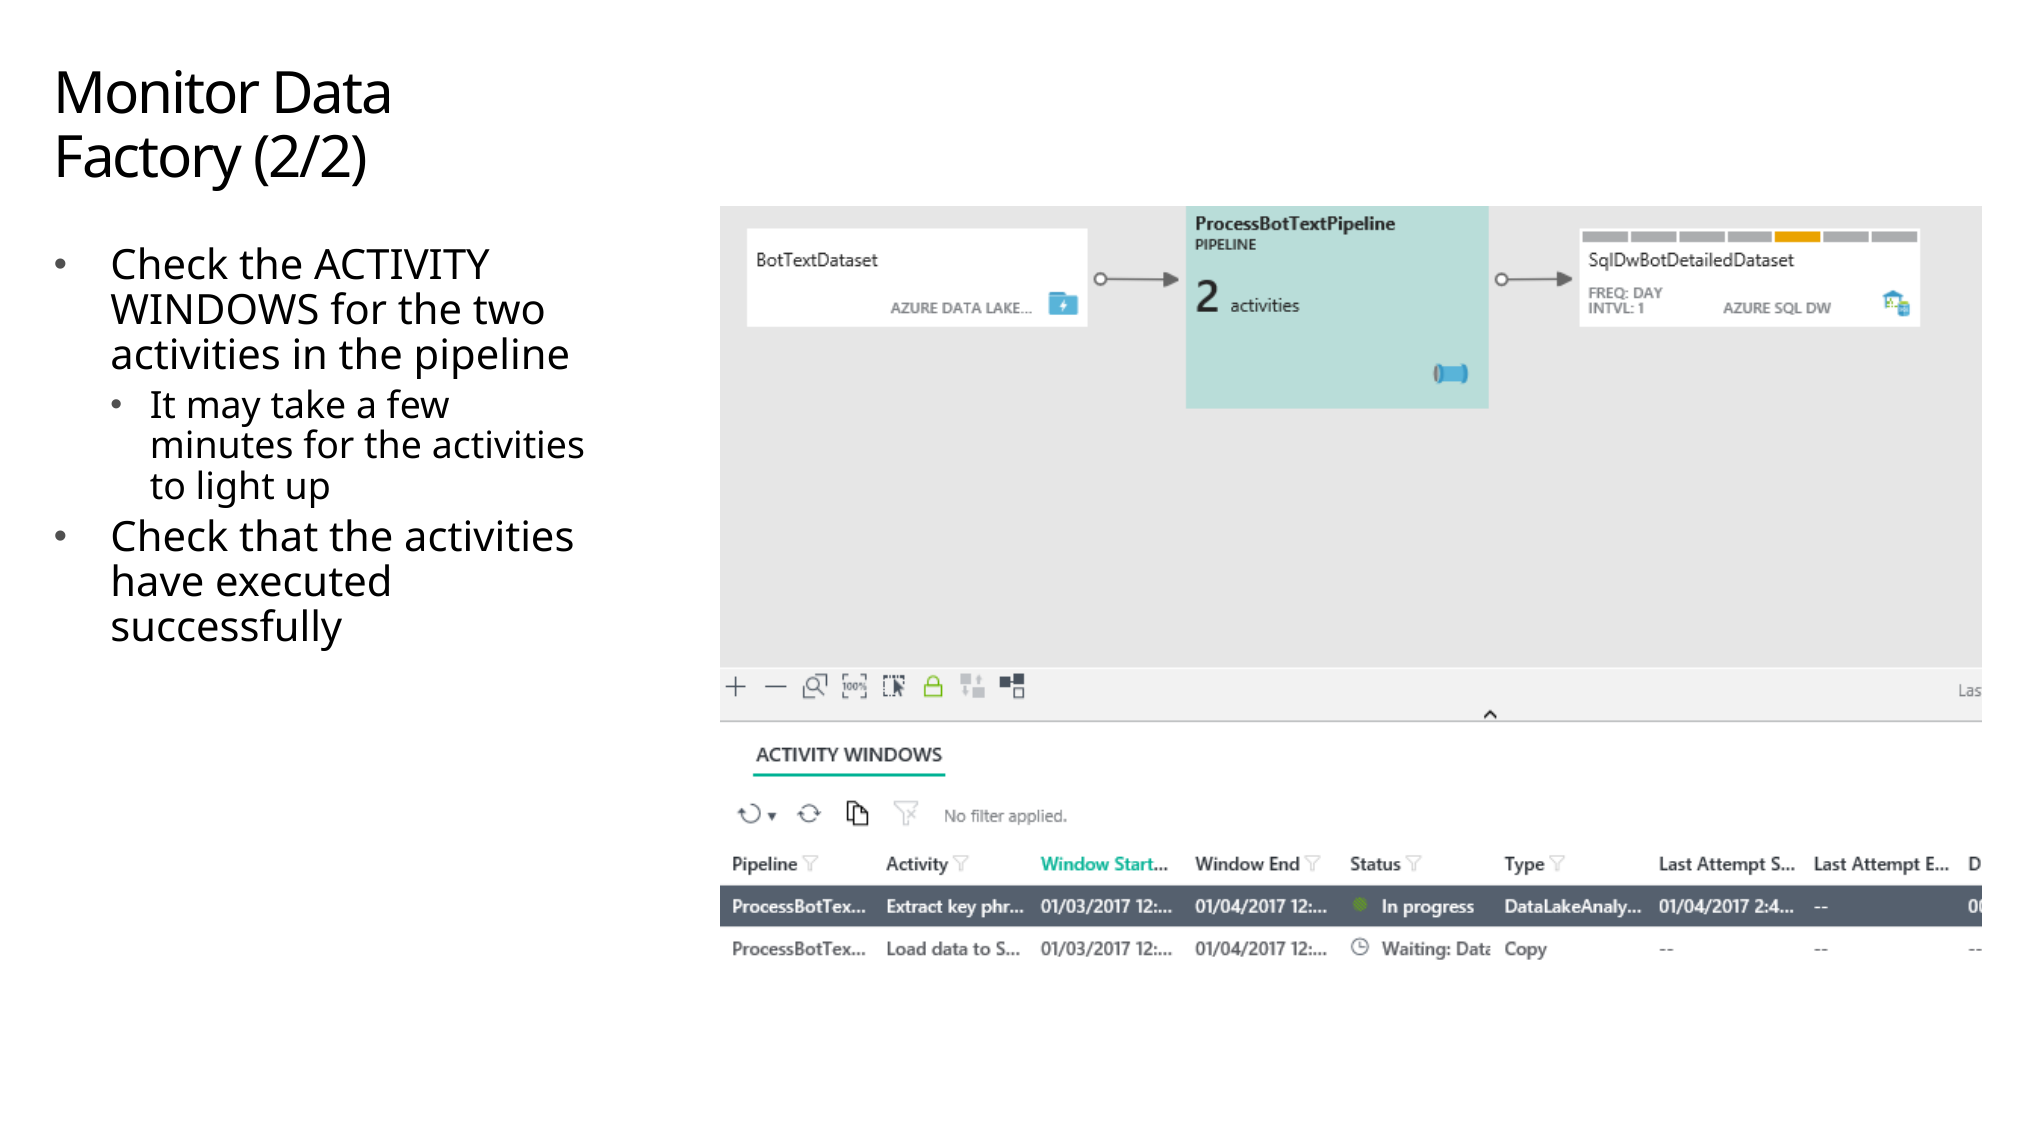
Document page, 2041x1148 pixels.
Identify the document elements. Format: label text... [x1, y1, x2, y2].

title Monitor Data Factory (2/2) [30, 48, 616, 207]
list Check the ACTIVITY WINDOWS for the two activities in the pipeline It may take a few minutes for the activities to light up Check that the activities have executed successfully [30, 228, 616, 674]
picture [719, 205, 1983, 967]
